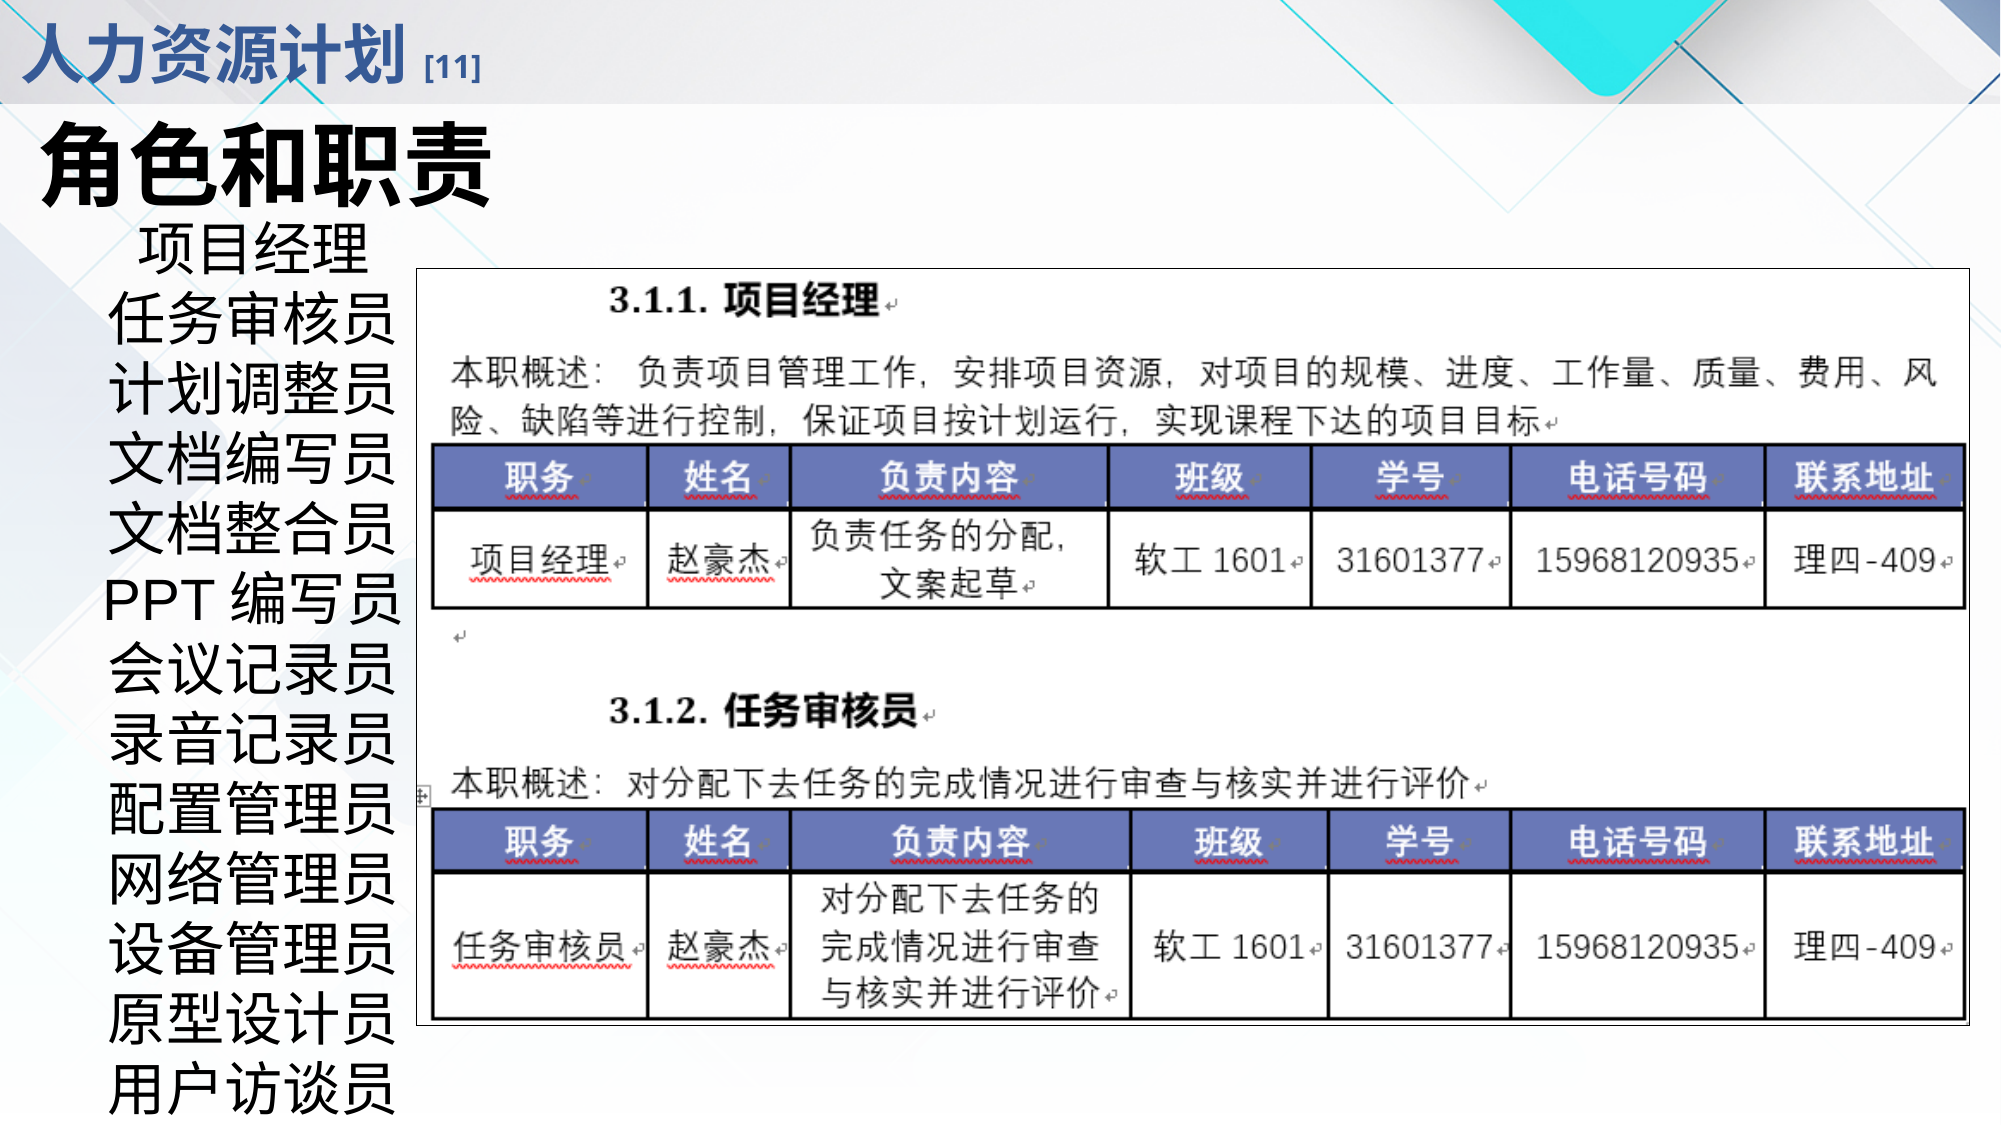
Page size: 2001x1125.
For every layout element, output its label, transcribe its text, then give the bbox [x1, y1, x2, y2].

text_box 项目经理 任务审核员 计划调整员 文档编写员 文档整合员 PPT编写员 会议记录员 录音记录员 配置管理员 网络管理员 设备管理员 原型设计员 用户访谈员 [76, 204, 431, 1125]
text_box 角色和职责 [21, 100, 519, 226]
picture [416, 268, 1970, 1026]
title 人力资源计划[11] [5, 15, 1730, 101]
picture [0, 0, 2001, 1125]
